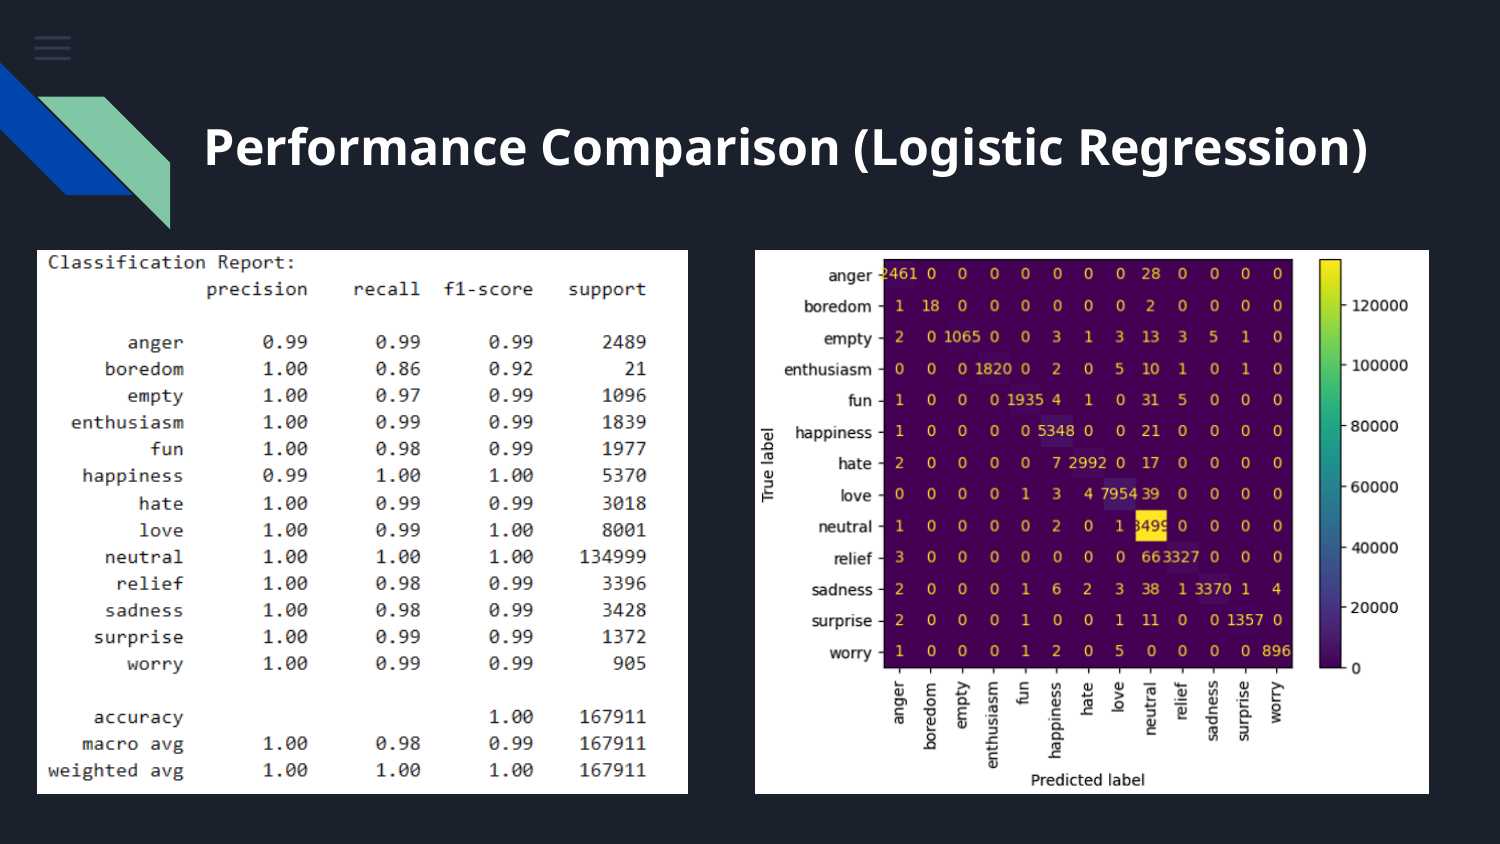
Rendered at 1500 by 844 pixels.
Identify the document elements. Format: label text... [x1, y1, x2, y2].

title Performance Comparison (Logistic Regression) [188, 100, 1460, 251]
picture [755, 250, 1429, 794]
picture [37, 250, 688, 794]
